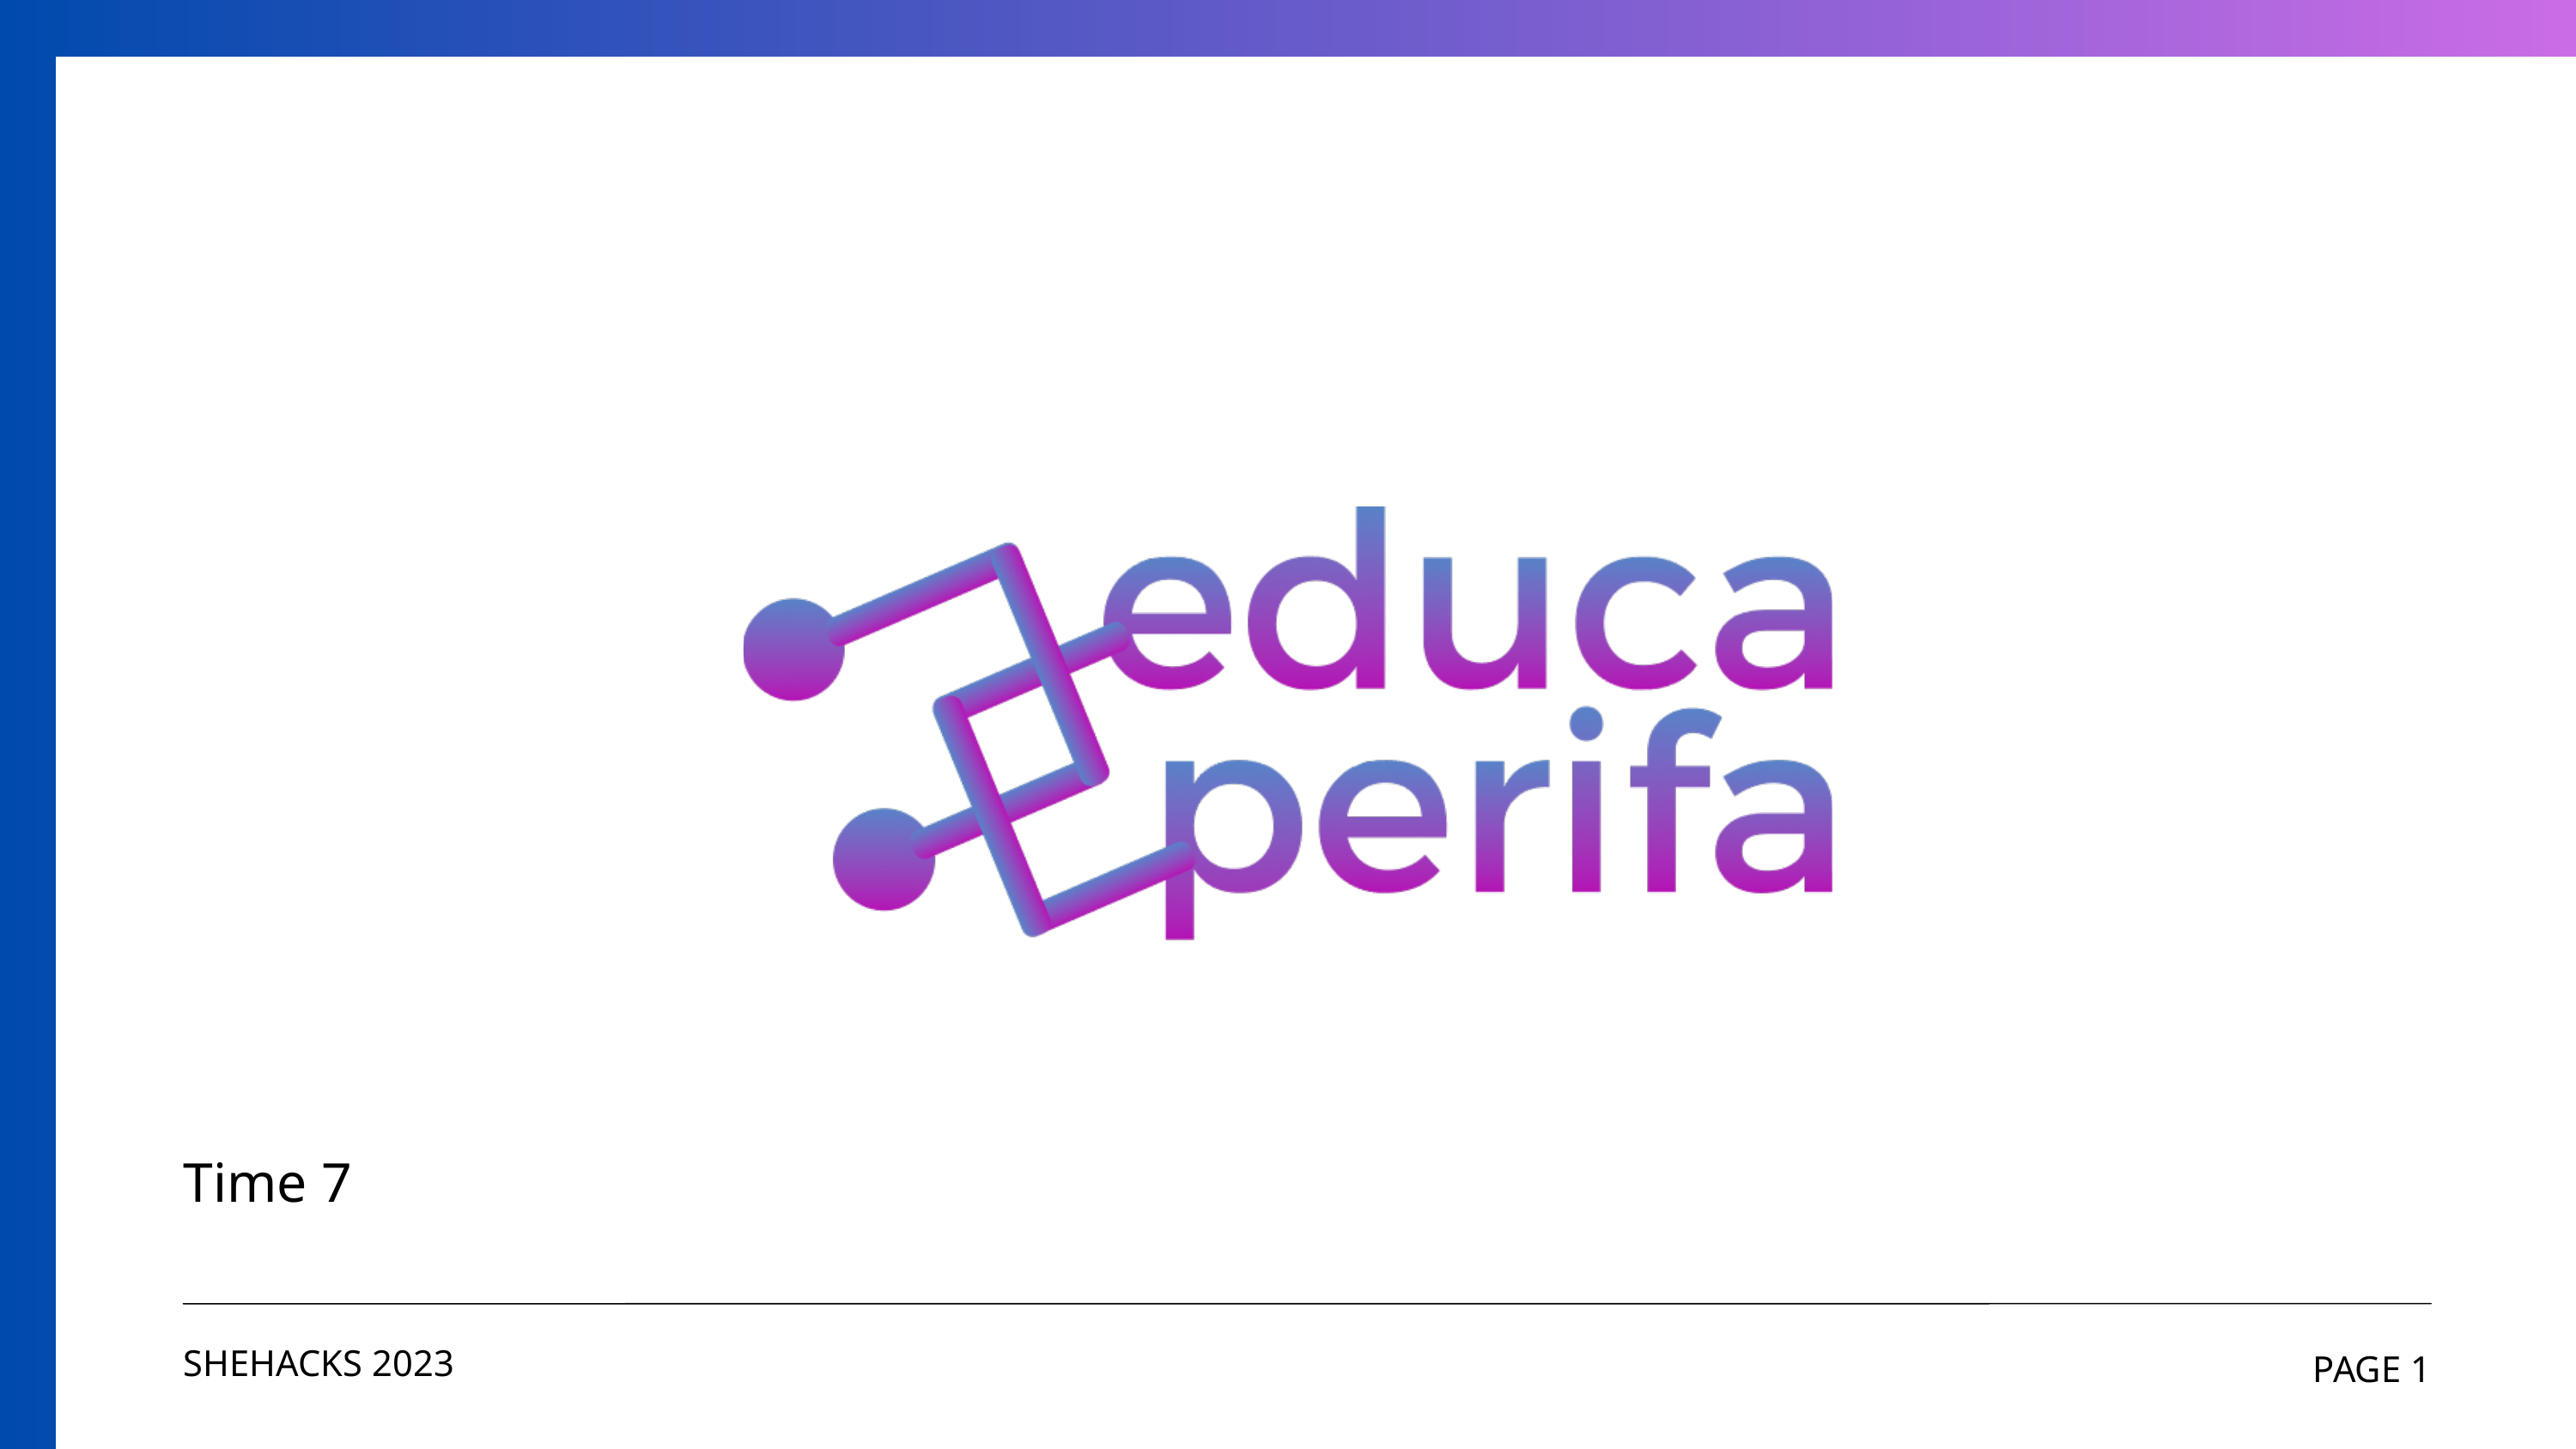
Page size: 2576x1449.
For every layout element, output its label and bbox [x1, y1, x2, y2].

text_box [55, 56, 2576, 1449]
